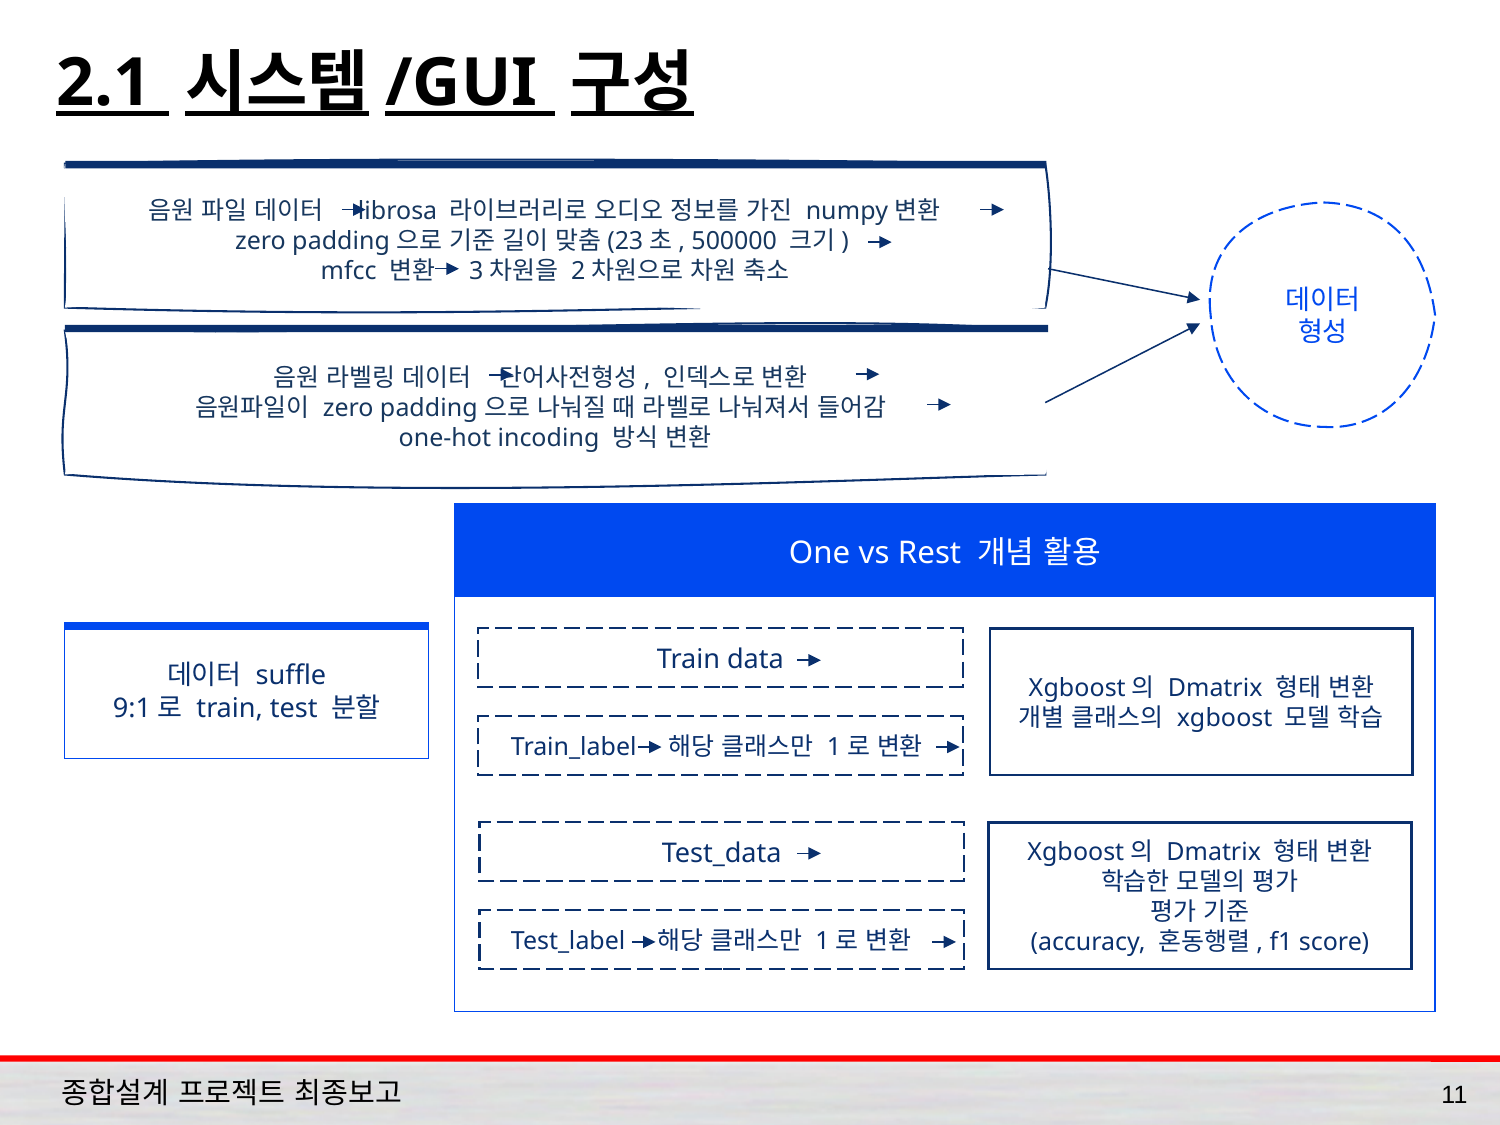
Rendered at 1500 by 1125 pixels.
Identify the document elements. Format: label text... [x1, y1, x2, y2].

text_box Xgboost의 Dmatrix 형태 변환 개별 클래스의 xgboost 모델 학습 [989, 628, 1413, 776]
picture [0, 1062, 1500, 1125]
text_box 데이터 형성 [1207, 200, 1438, 430]
text_box Xgboost의 Dmatrix 형태 변환 학습한 모델의 평가 평가 기준 (accuracy, 혼동행렬, f1 score) [988, 822, 1412, 969]
text_box One vs Rest 개념 활용 [454, 503, 1435, 597]
text_box [64, 324, 1042, 333]
text_box 음원 파일 데이터 librosa 라이브러리로 오디오 정보를 가진 numpy변환 zero padding으로 기준 길이 맞춤(23초, 500000 크기) mfcc 변환 3차원을 2차원으로 차원 축소 [63, 163, 1046, 314]
text_box Test_label 해당 클래스만 1로 변환 [479, 909, 964, 969]
text_box Train_label 해당 클래스만 1로 변환 [478, 715, 963, 775]
text_box [64, 622, 429, 630]
text_box Train data [478, 628, 963, 688]
text_box 데이터 suffle 9:1로 train, test 분할 [64, 630, 429, 759]
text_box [1045, 323, 1201, 403]
text_box Test_data [479, 822, 964, 882]
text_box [1047, 268, 1201, 301]
text_box [454, 597, 1435, 1012]
title 2.1 시스템/GUI 구성 [41, 32, 1459, 126]
text_box [65, 160, 1047, 169]
text_box 음원 라벨링 데이터 단어사전형성, 인덱스로 변환 음원파일이 zero padding으로 나눠질 때 라벨로 나눠져서 들어감 one-hot incoding 방식 변환 [62, 333, 1054, 488]
